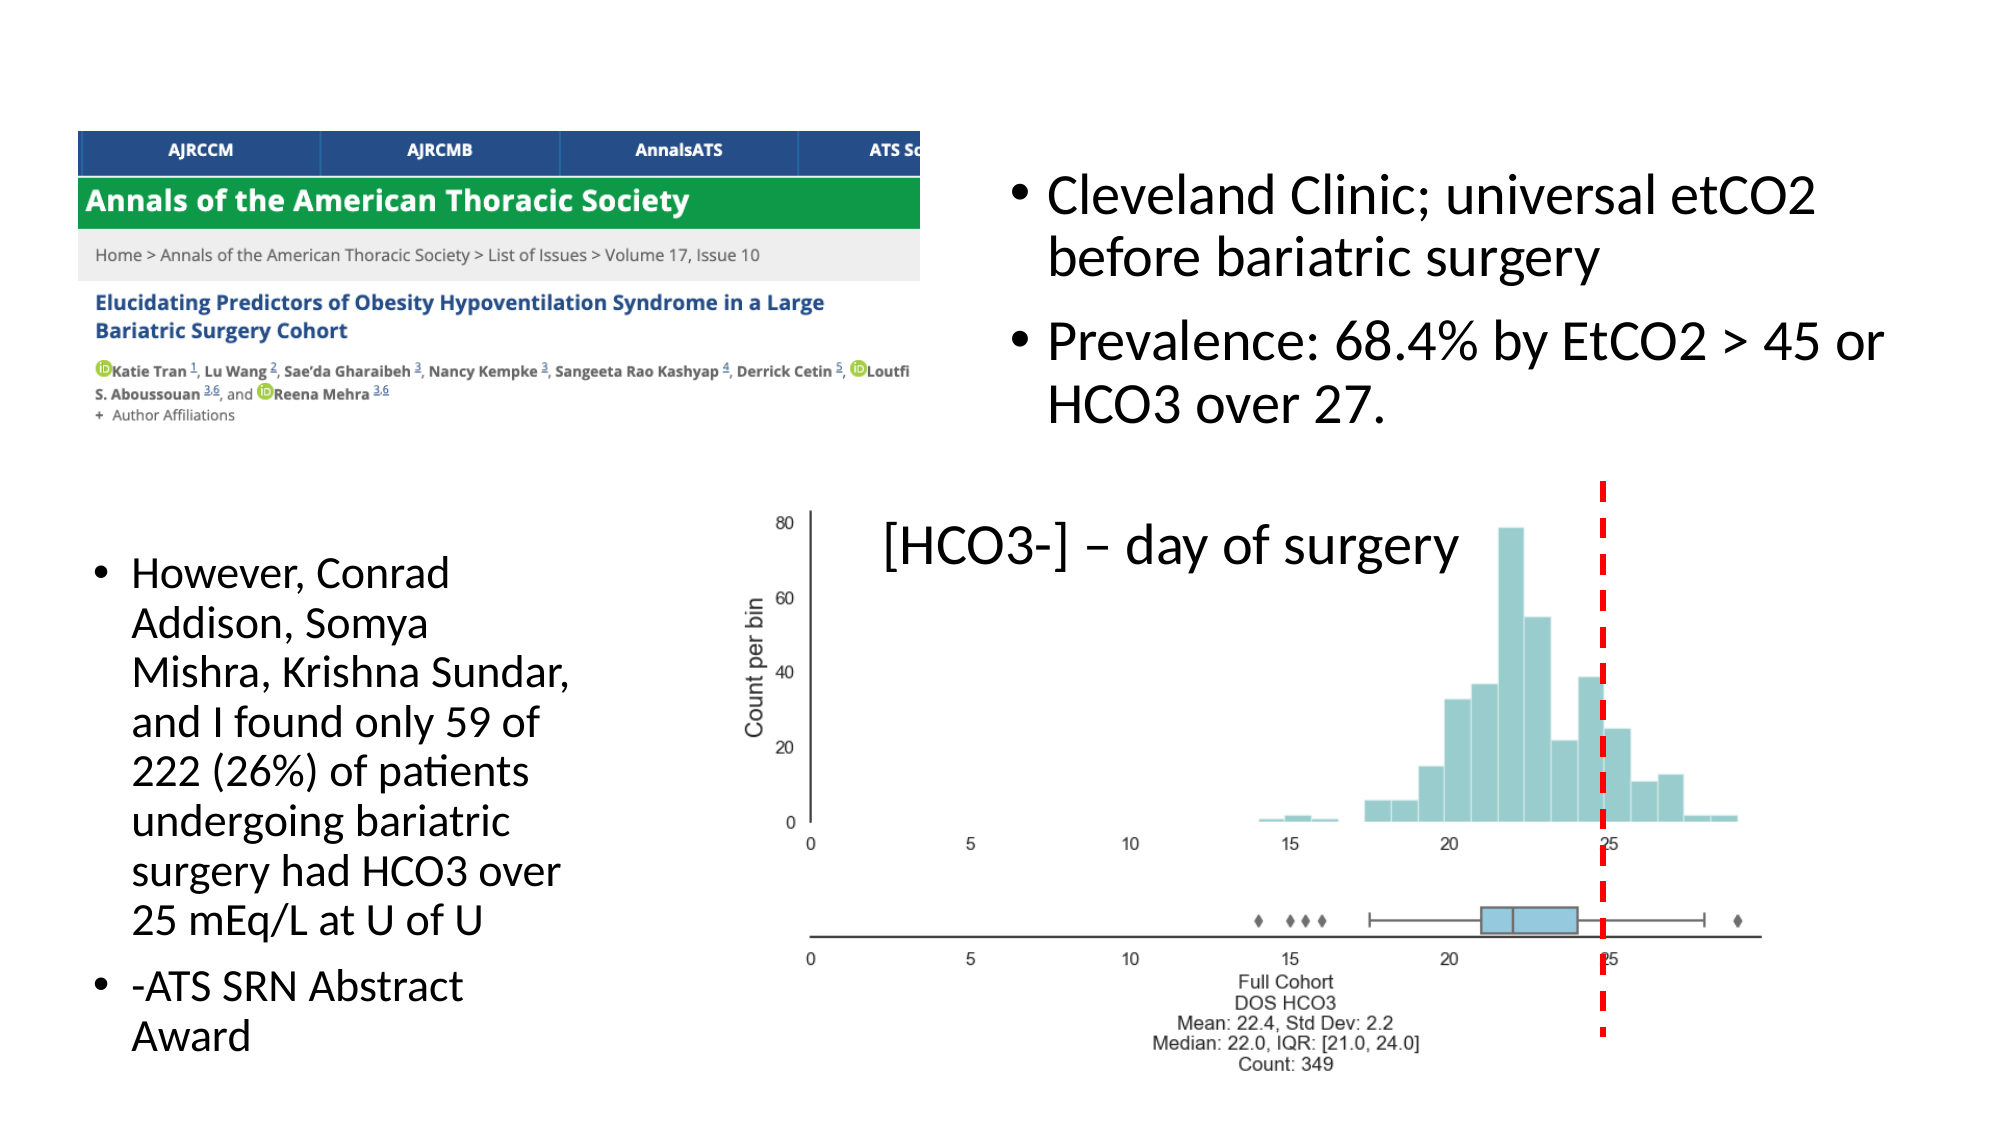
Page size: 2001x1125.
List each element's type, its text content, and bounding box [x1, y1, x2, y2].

text_box Cleveland Clinic; universal etCO2 before bariatric surgery Prevalence: 68.4% by EtCO2 > 45 or HCO3 over 27. [994, 156, 1914, 459]
text_box However, Conrad Addison, Somya Mishra, Krishna Sundar, and I found only 59 of 222 (26%) of patients undergoing bariatric surgery had HCO3 over 25 mEq/L at U of U -ATS SRN Abstract Award [78, 541, 587, 1078]
picture [78, 131, 920, 434]
picture [725, 481, 1782, 1087]
